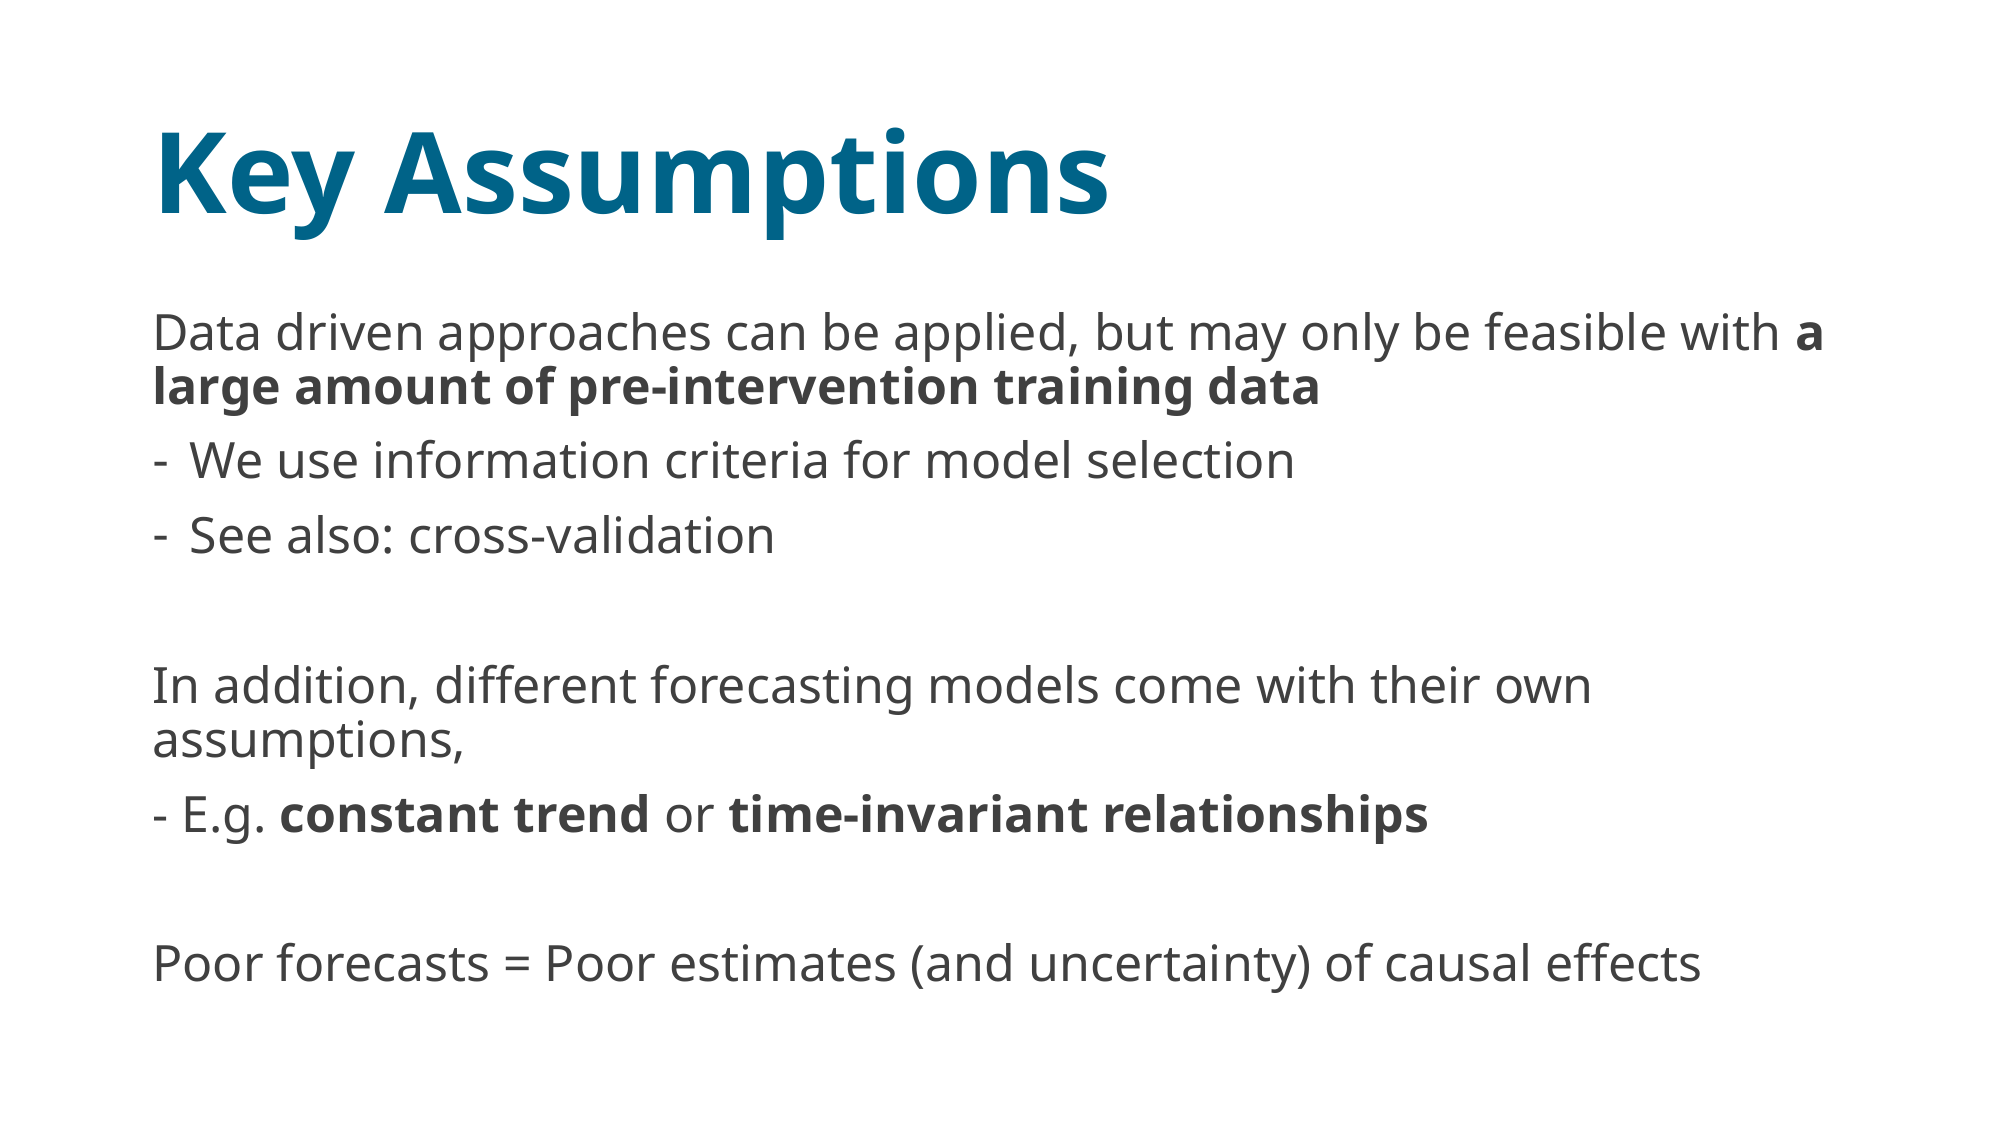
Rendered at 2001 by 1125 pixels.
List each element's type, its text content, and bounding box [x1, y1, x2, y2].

list Data driven approaches can be applied, but may only be feasible with a large amount of pre-intervention training data We use information criteria for model selection See also: cross-validation In addition, different forecasting models come with their own assumptions, - E.g. constant trend or time-invariant relationships Poor forecasts = Poor estimates (and uncertainty) of causal effects [137, 299, 1863, 1104]
title Key Assumptions [137, 59, 1863, 278]
